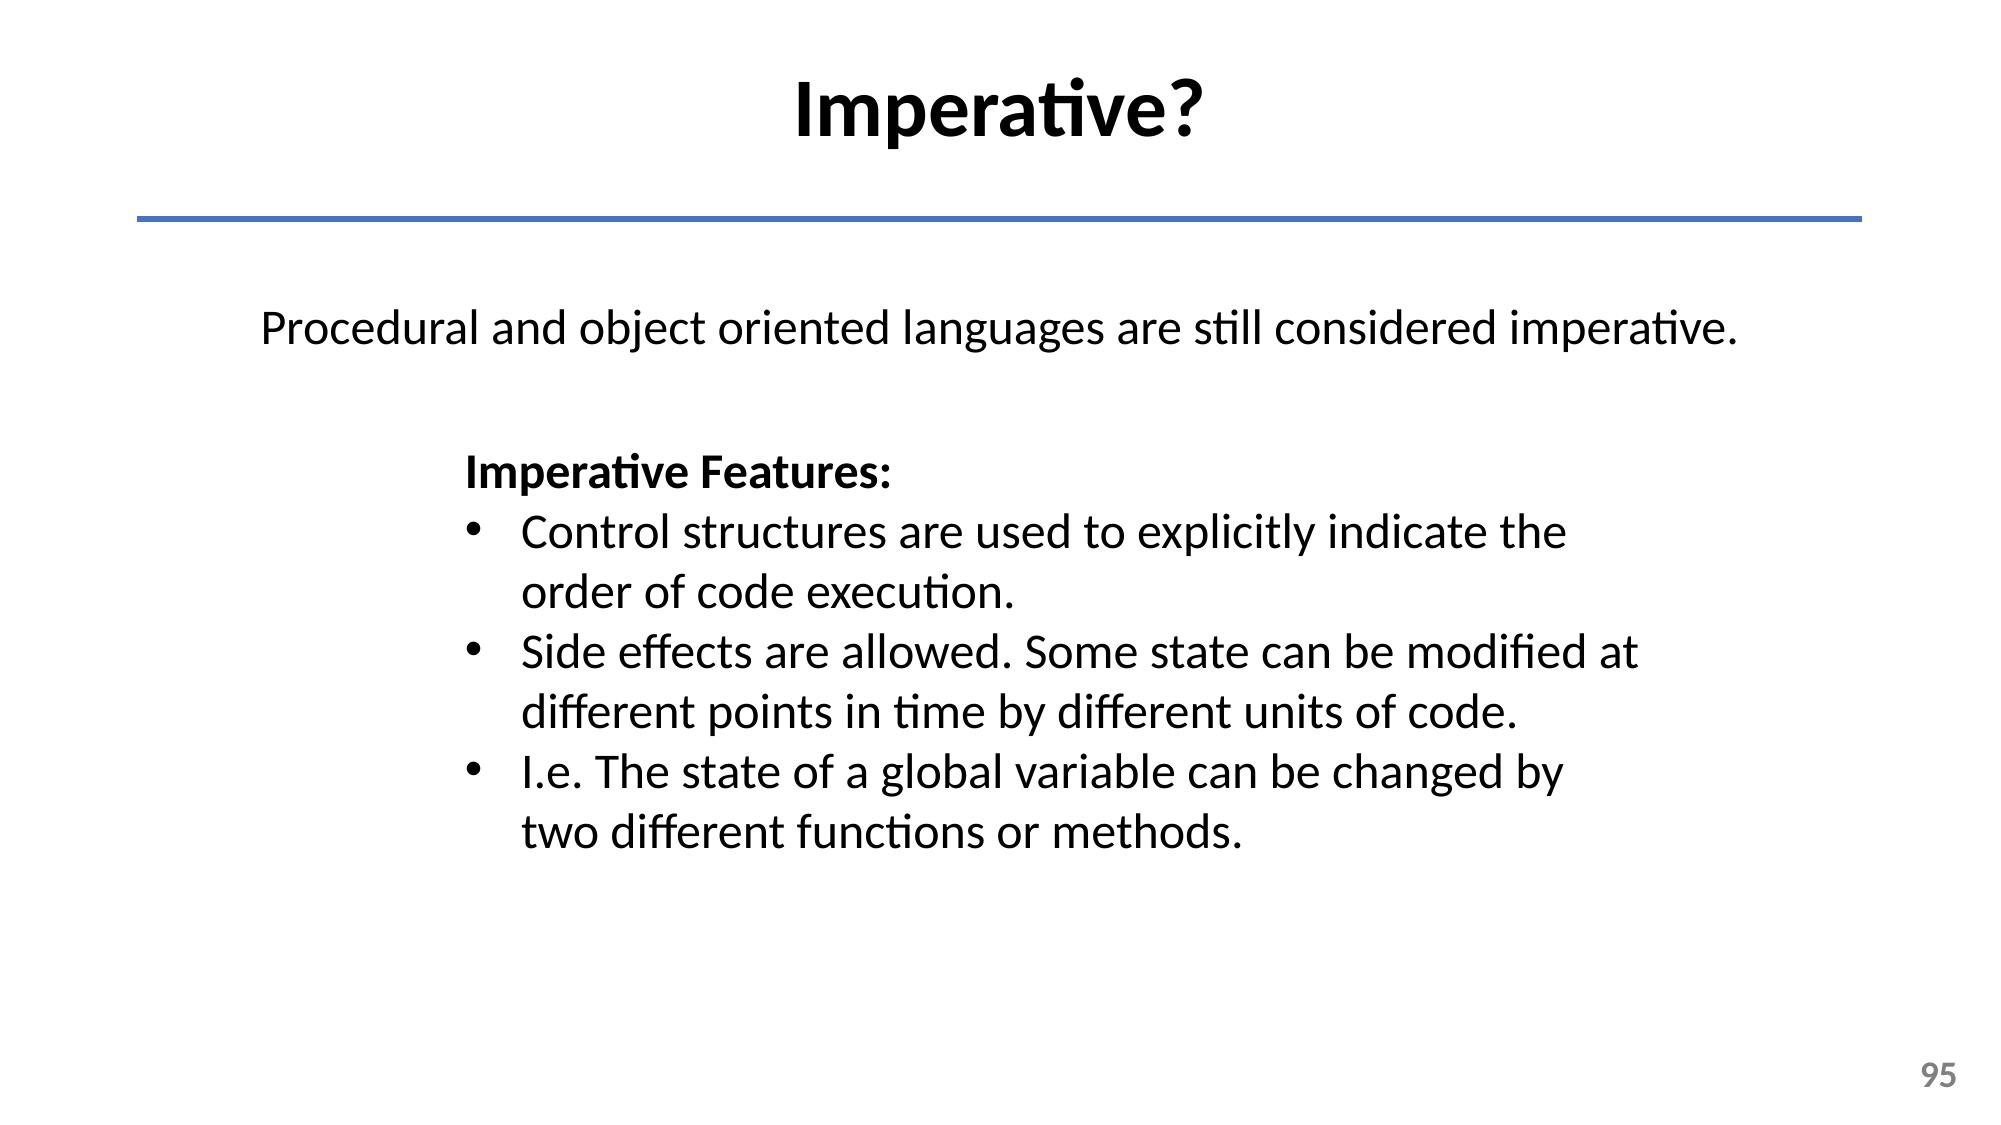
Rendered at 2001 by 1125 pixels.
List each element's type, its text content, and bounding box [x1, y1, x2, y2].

text_box Imperative Features: Control structures are used to explicitly indicate the order of code execution. Side effects are allowed. Some state can be modified at different points in time by different units of code. I.e. The state of a global variable can be changed by two different functions or methods. [450, 430, 1658, 866]
text_box Procedural and object oriented languages are still considered imperative. [171, 286, 1829, 362]
slide_number 95 [1522, 1042, 1973, 1103]
text_box Imperative? [137, 1, 1863, 218]
